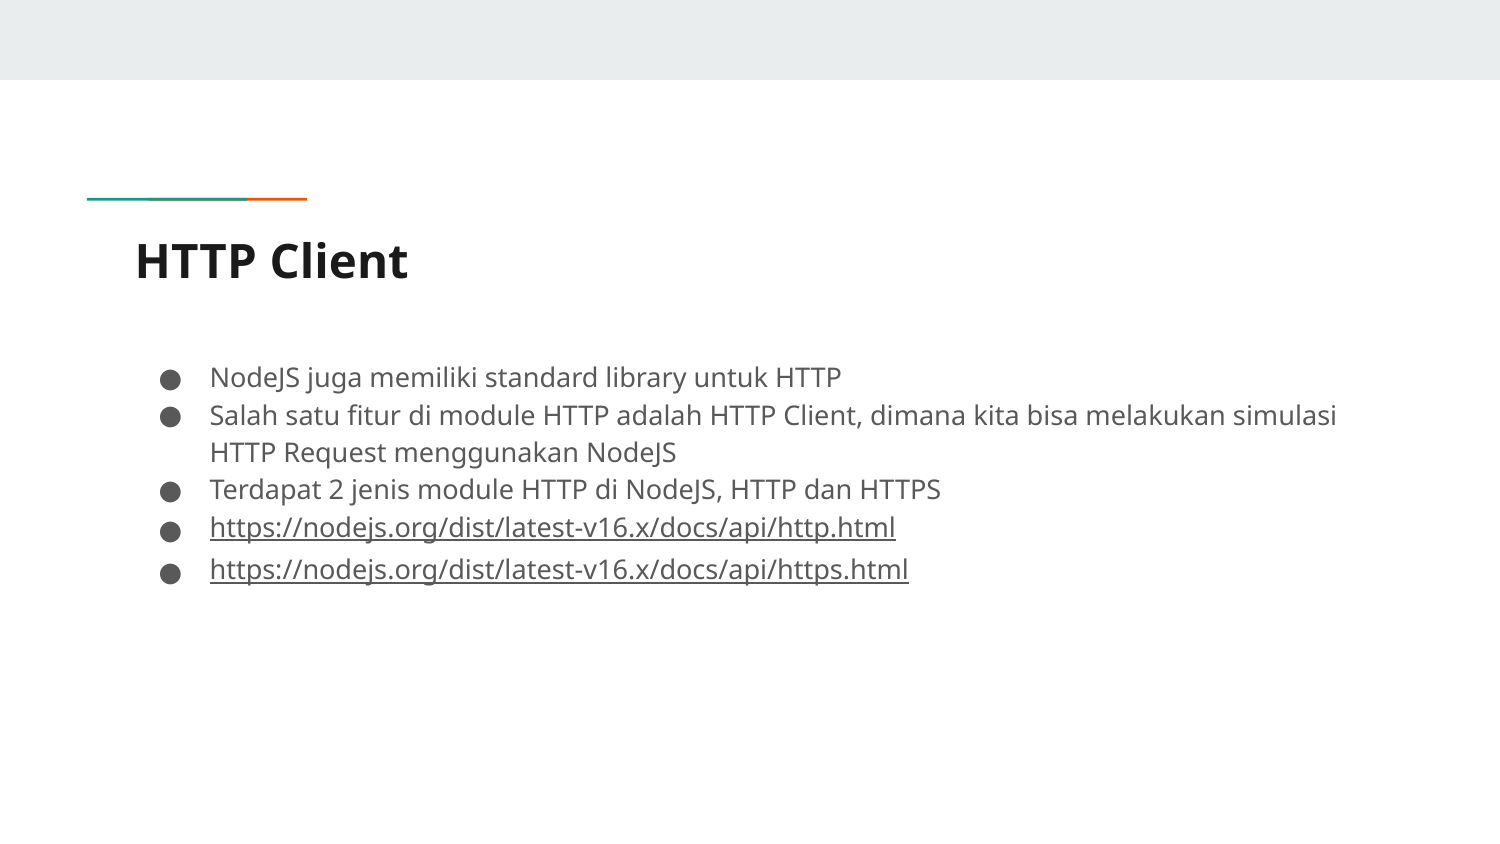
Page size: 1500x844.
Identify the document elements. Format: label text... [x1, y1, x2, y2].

list NodeJS juga memiliki standard library untuk HTTP Salah satu fitur di module HTTP adalah HTTP Client, dimana kita bisa melakukan simulasi HTTP Request menggunakan NodeJS Terdapat 2 jenis module HTTP di NodeJS, HTTP dan HTTPS https://nodejs.org/dist/latest-v16.x/docs/api/http.html https://nodejs.org/dist/latest-v16.x/docs/api/https.html [119, 341, 1381, 712]
title HTTP Client [119, 216, 1381, 305]
